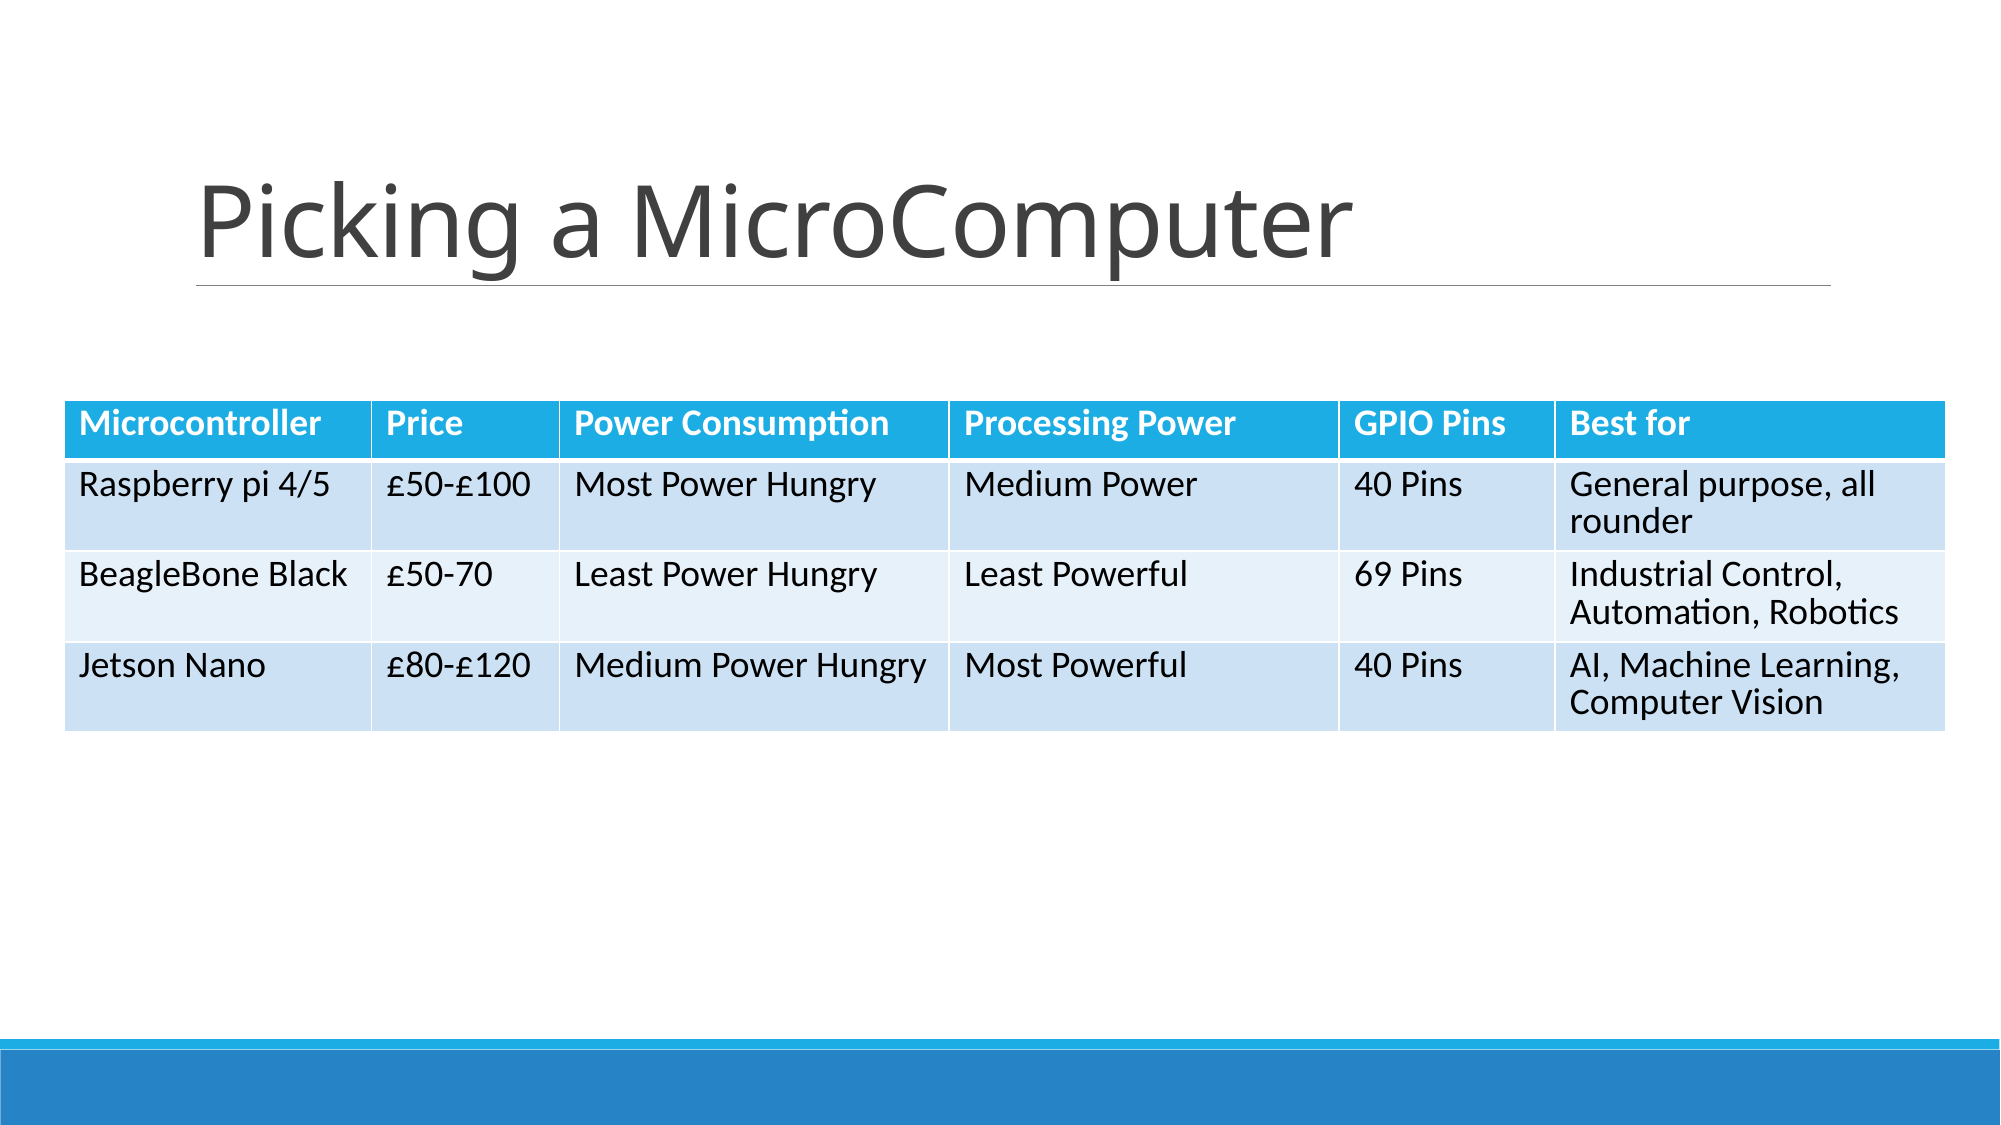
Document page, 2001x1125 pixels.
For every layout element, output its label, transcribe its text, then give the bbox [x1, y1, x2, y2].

table_header Price [372, 401, 559, 458]
table_cell Most Power Hungry [560, 463, 948, 550]
table_cell £50-70 [372, 552, 559, 641]
table_cell Least Power Hungry [560, 552, 948, 641]
table_header Power Consumption [560, 401, 948, 458]
table_cell BeagleBone Black [65, 552, 371, 641]
table_header Processing Power [950, 401, 1338, 458]
table_cell 40 Pins [1340, 463, 1554, 550]
table_cell £80-£120 [372, 643, 559, 731]
table_cell Medium Power Hungry [560, 643, 948, 731]
table_header Best for [1556, 401, 1945, 458]
table_cell 69 Pins [1340, 552, 1554, 641]
table_header GPIO Pins [1340, 401, 1554, 458]
table_cell General purpose, all rounder [1556, 463, 1945, 550]
title Picking a MicroComputer [180, 47, 1830, 285]
table_header Microcontroller [65, 401, 371, 458]
table_cell Raspberry pi 4/5 [65, 463, 371, 550]
table_cell £50-£100 [372, 463, 559, 550]
table_cell Most Powerful [950, 643, 1338, 731]
table_cell Jetson Nano [65, 643, 371, 731]
table_cell Medium Power [950, 463, 1338, 550]
table_cell 40 Pins [1340, 643, 1554, 731]
table_cell Industrial Control, Automation, Robotics [1556, 552, 1945, 641]
table_cell Least Powerful [950, 552, 1338, 641]
table_cell AI, Machine Learning, Computer Vision [1556, 643, 1945, 731]
